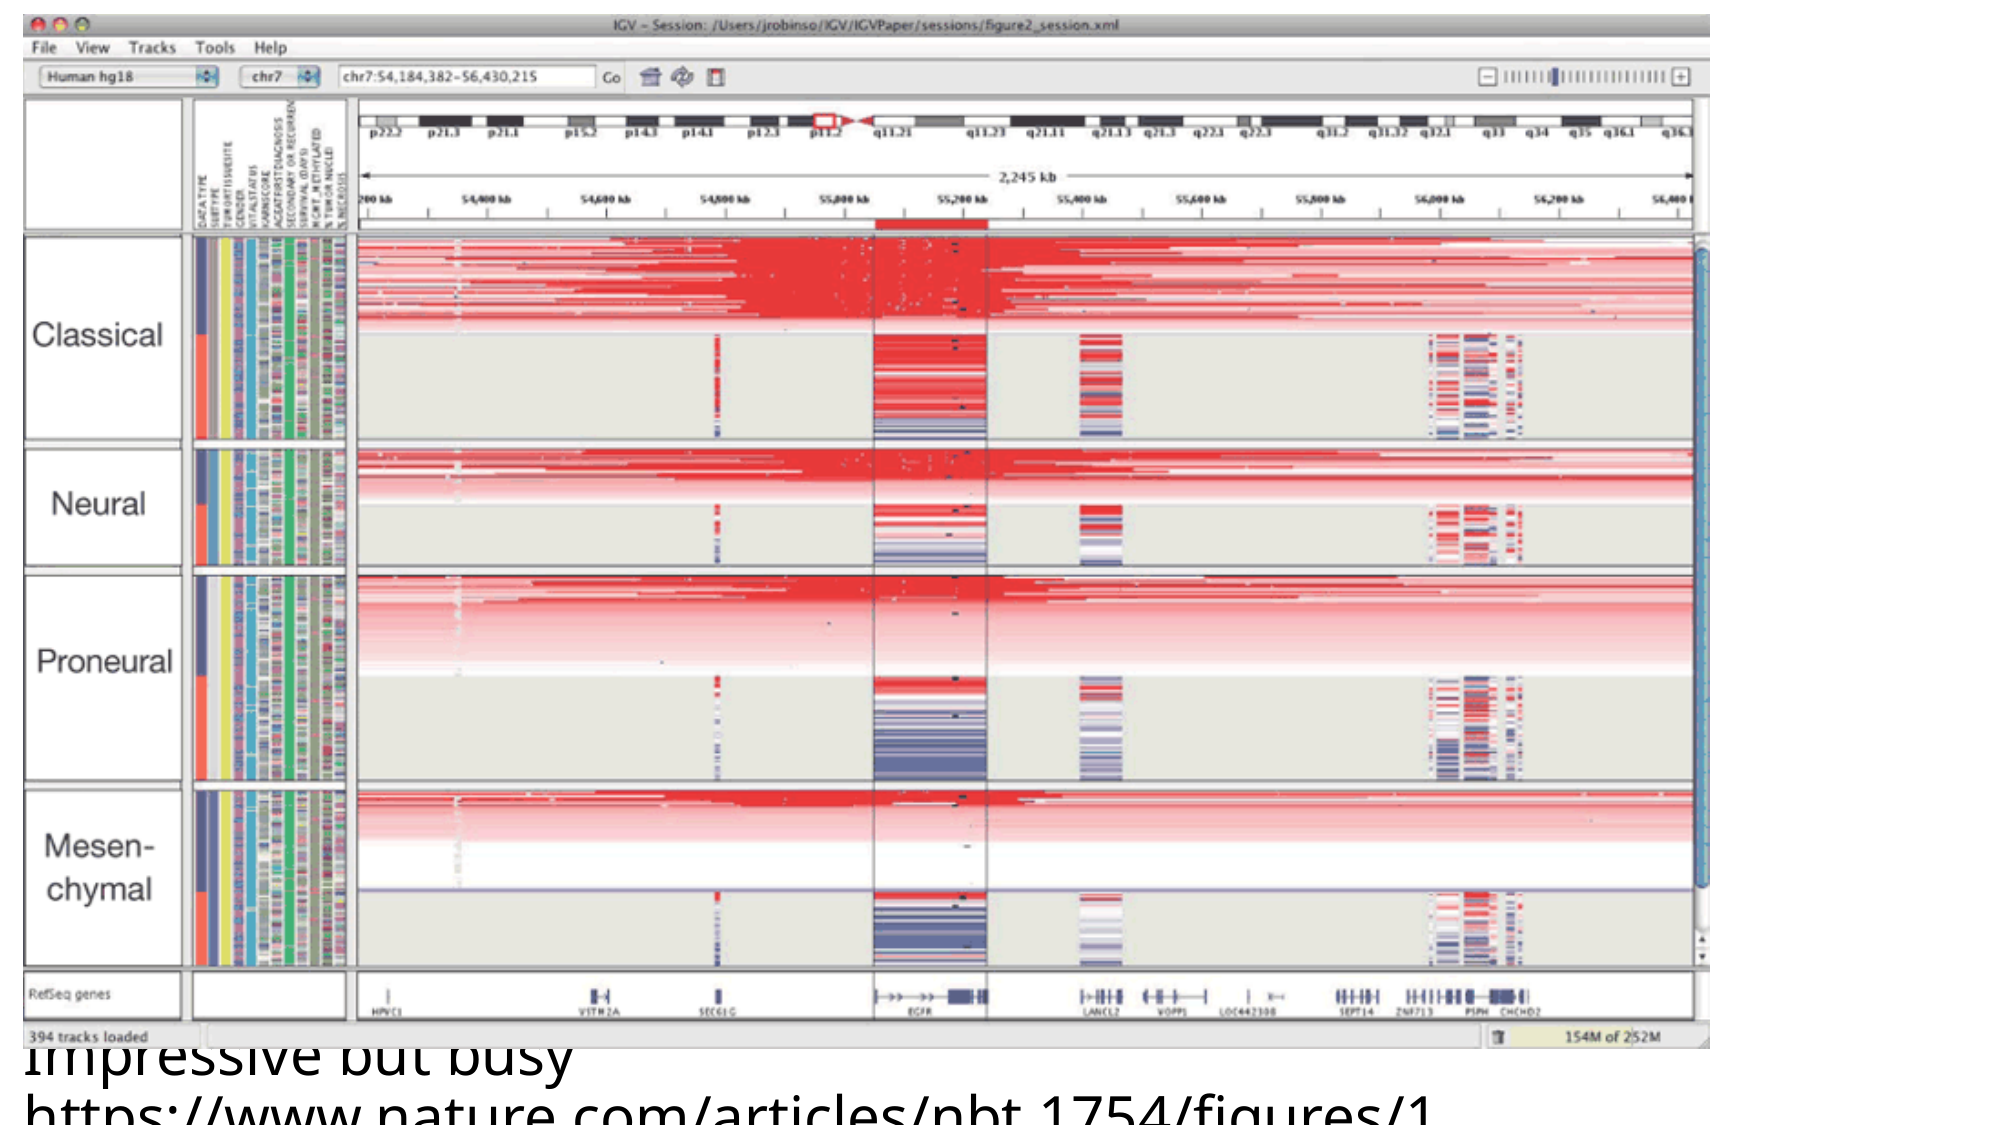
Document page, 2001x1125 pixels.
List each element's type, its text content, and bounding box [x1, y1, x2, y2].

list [23, 14, 1710, 1049]
title Impressive but busy https://www.nature.com/articles/nbt.1754/figures/1 [8, 1051, 2000, 1125]
